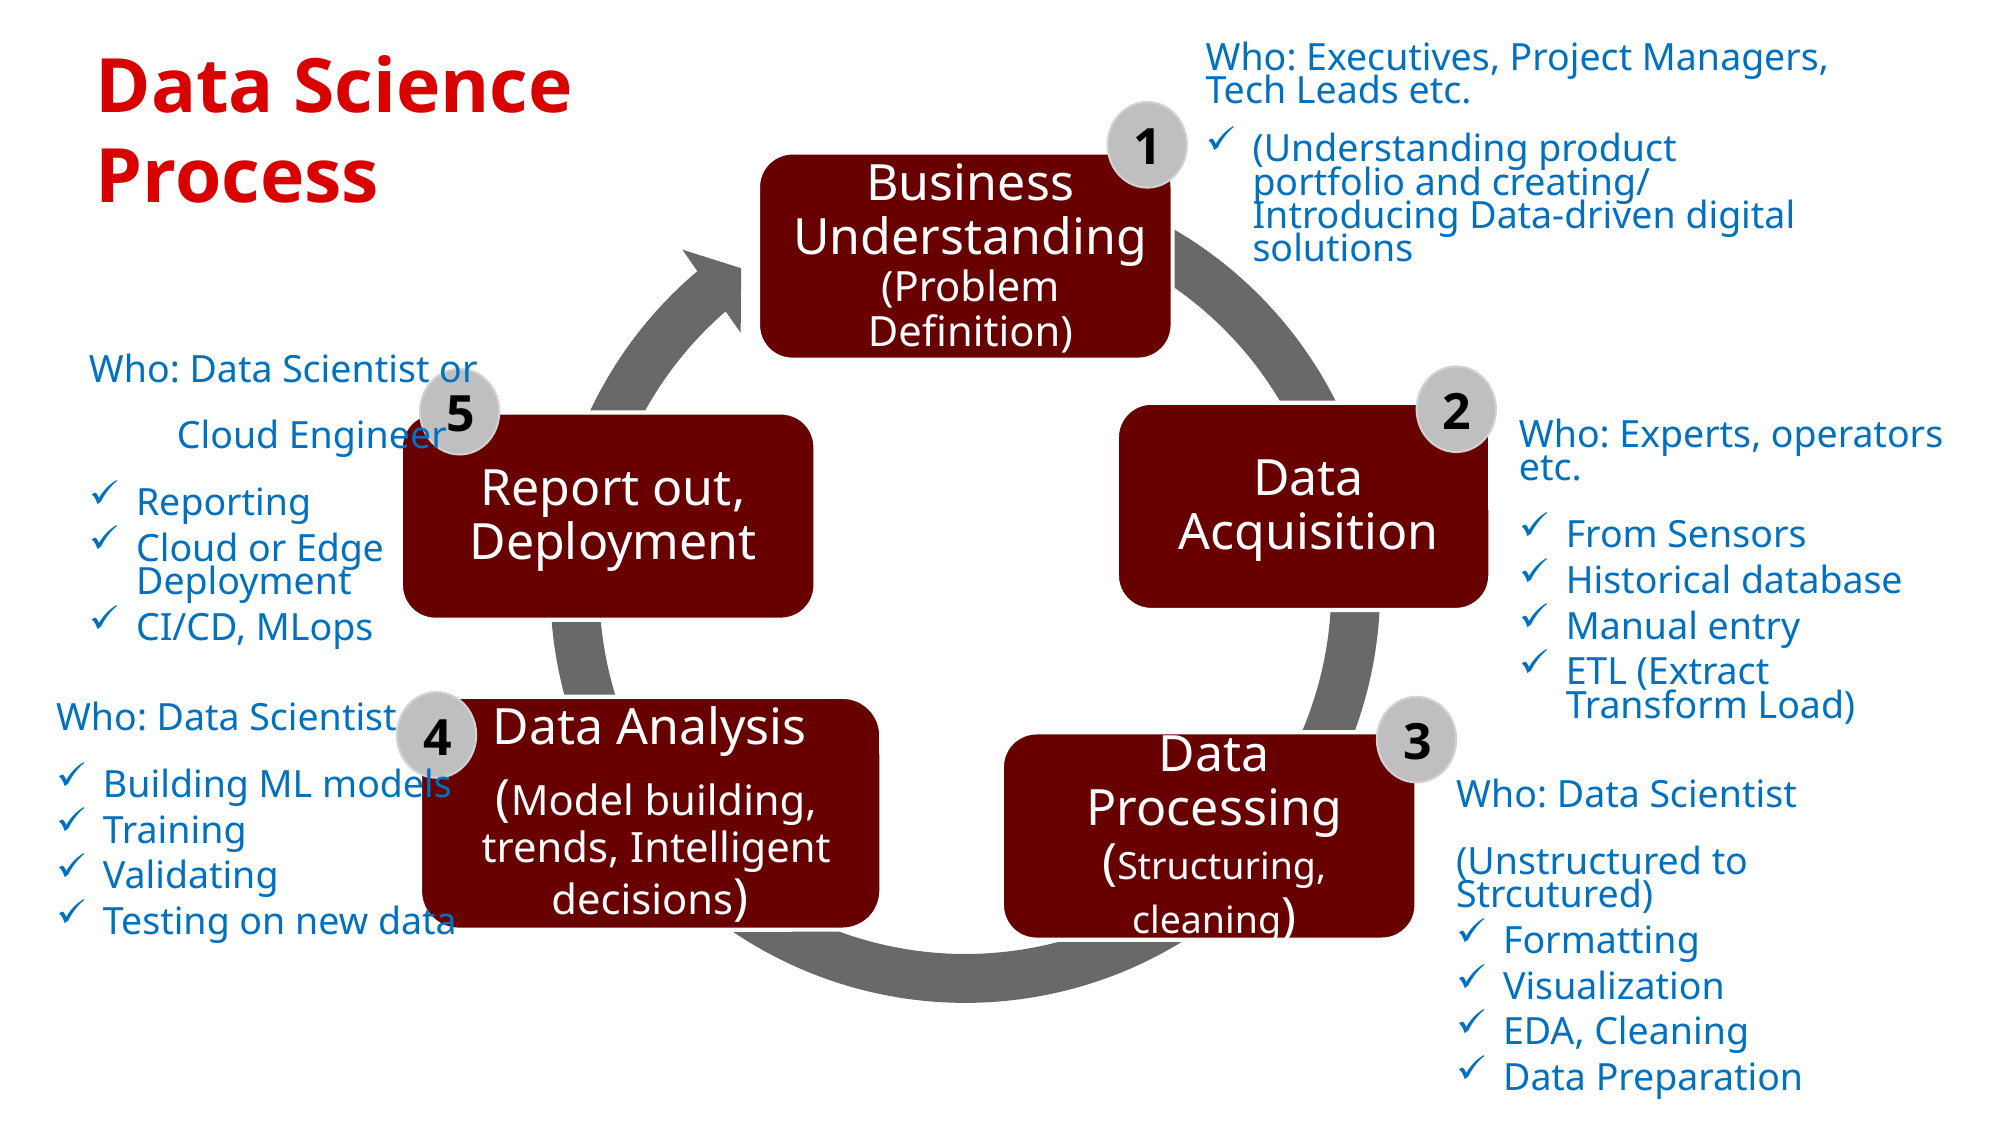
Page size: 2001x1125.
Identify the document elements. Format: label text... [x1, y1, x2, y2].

text_box Who: Data Scientist or Cloud Engineer Reporting Cloud or Edge Deployment CI/CD, MLops [89, 356, 283, 633]
text_box Data Science Process [95, 37, 810, 155]
text_box Who: Experts, operators etc. From Sensors Historical database Manual entry ETL (Extract Transform Load) [1626, 421, 1956, 682]
text_box Who: Executives, Project Managers, Tech Leads etc. (Understanding product portfolio and creating/ Introducing Data-driven digital solutions [1205, 44, 1840, 301]
text_box 1 [1105, 99, 1189, 156]
text_box Who: Data Scientist (Unstructured to Strcutured) Formatting Visualization EDA, Cleaning Data Preparation [1481, 781, 1913, 1059]
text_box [288, 158, 1622, 1048]
text_box Who: Data Scientist Building ML models Training Validating Testing on new data [56, 704, 283, 982]
